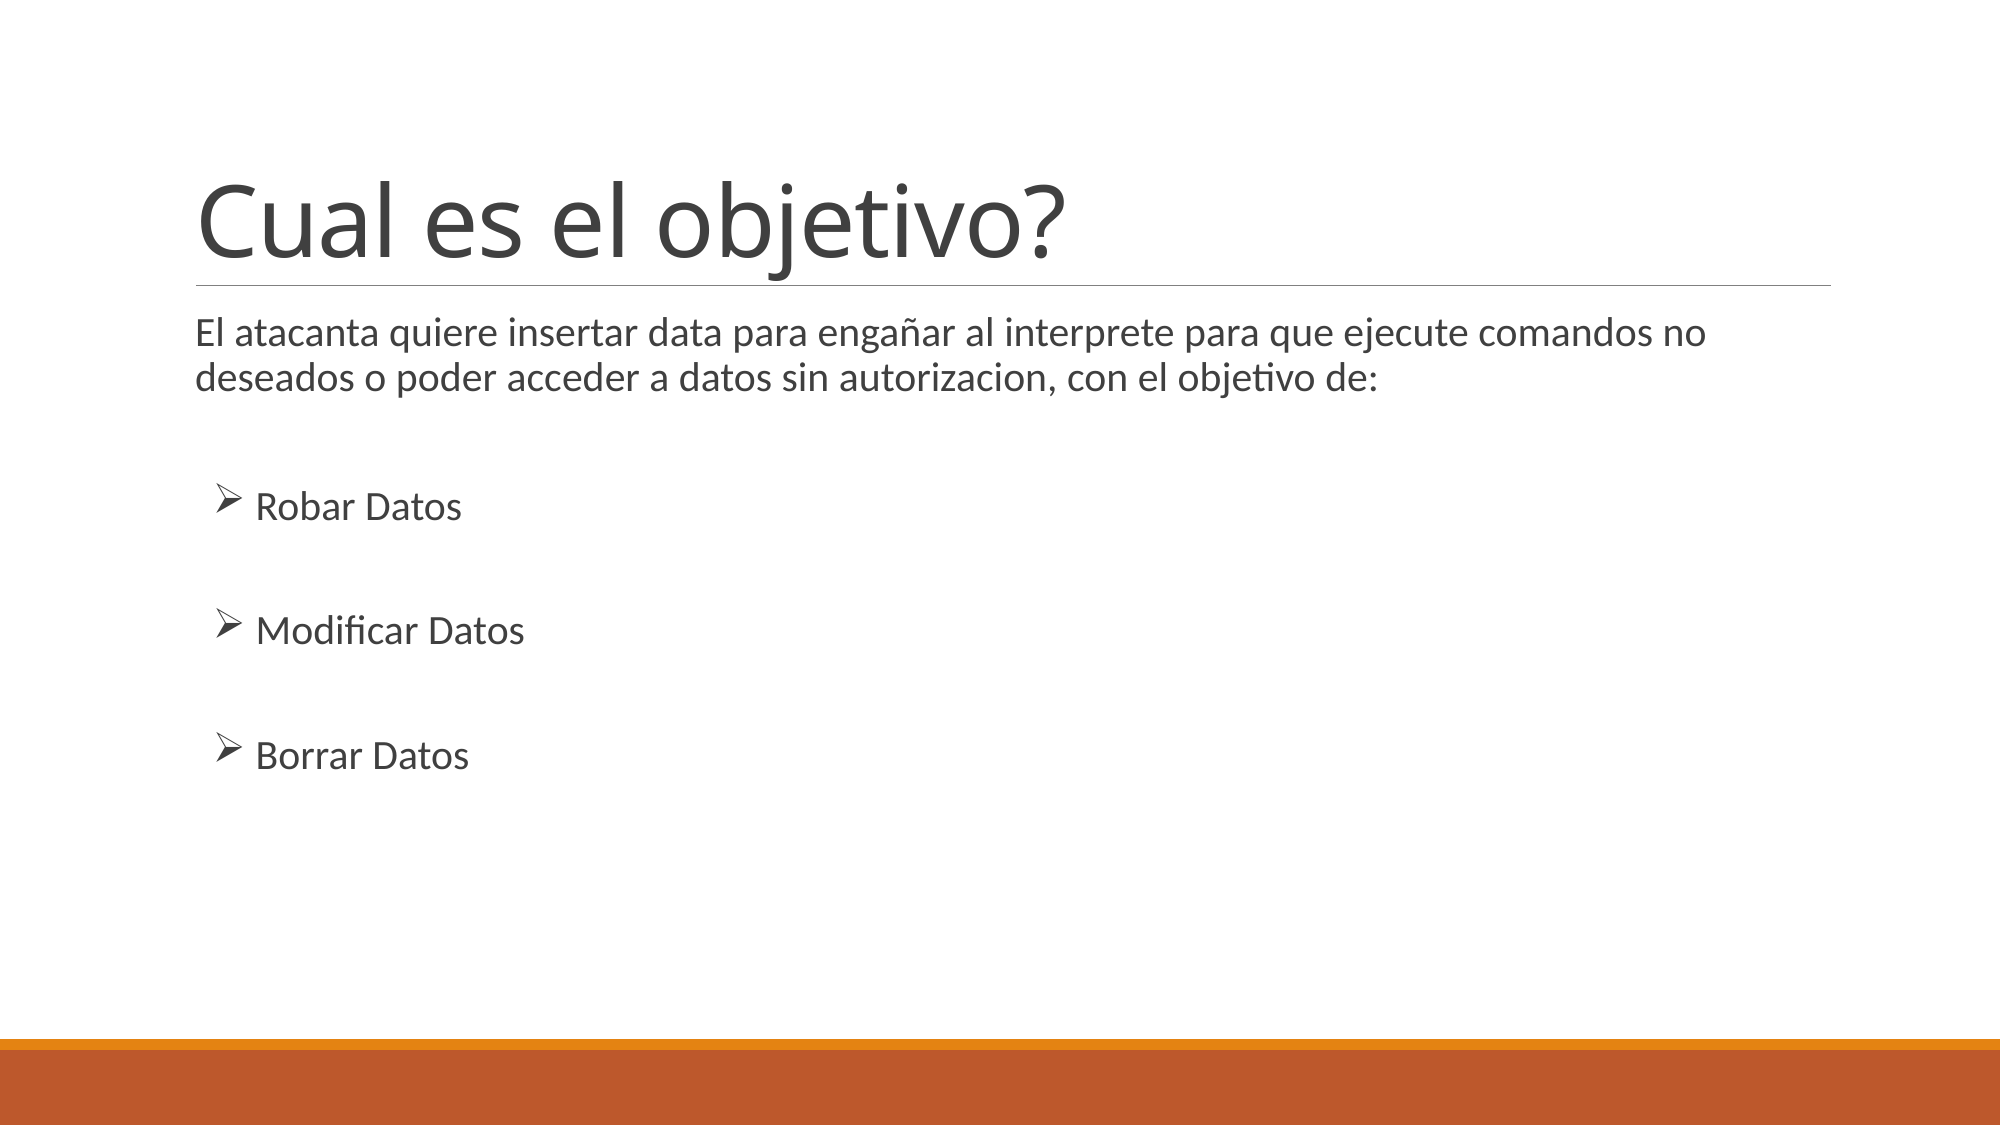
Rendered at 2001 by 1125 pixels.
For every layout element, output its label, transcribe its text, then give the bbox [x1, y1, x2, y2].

title Cual es el objetivo? [180, 47, 1830, 285]
list El atacanta quiere insertar data para engañar al interprete para que ejecute comandos no deseados o poder acceder a datos sin autorizacion, con el objetivo de: Robar Datos Modificar Datos Borrar Datos [180, 302, 1830, 963]
